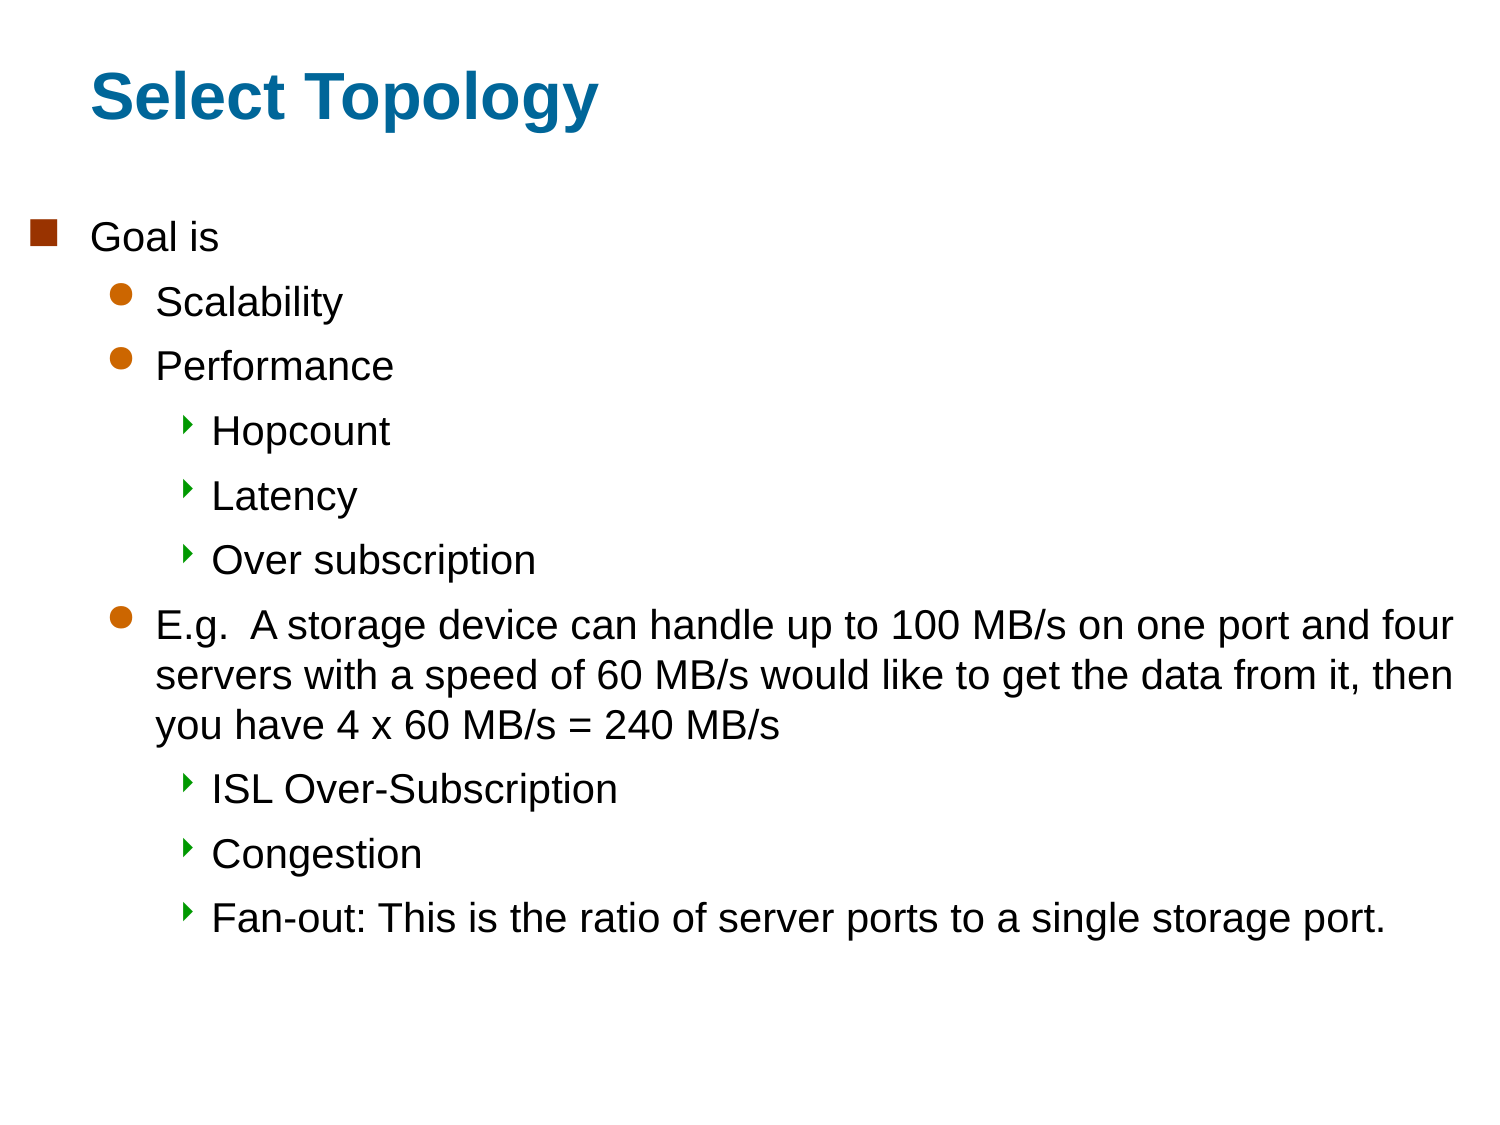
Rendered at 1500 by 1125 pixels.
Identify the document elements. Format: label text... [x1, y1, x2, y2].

list Goal is Scalability Performance Hopcount Latency Over subscription E.g. A storage device can handle up to 100 MB/s on one port and four servers with a speed of 60 MB/s would like to get the data from it, then you have 4 x 60 MB/s = 240 MB/s ISL Over-Subscription Congestion Fan-out: This is the ratio of server ports to a single storage port. [18, 202, 1483, 1080]
title Select Topology [74, 45, 1426, 141]
